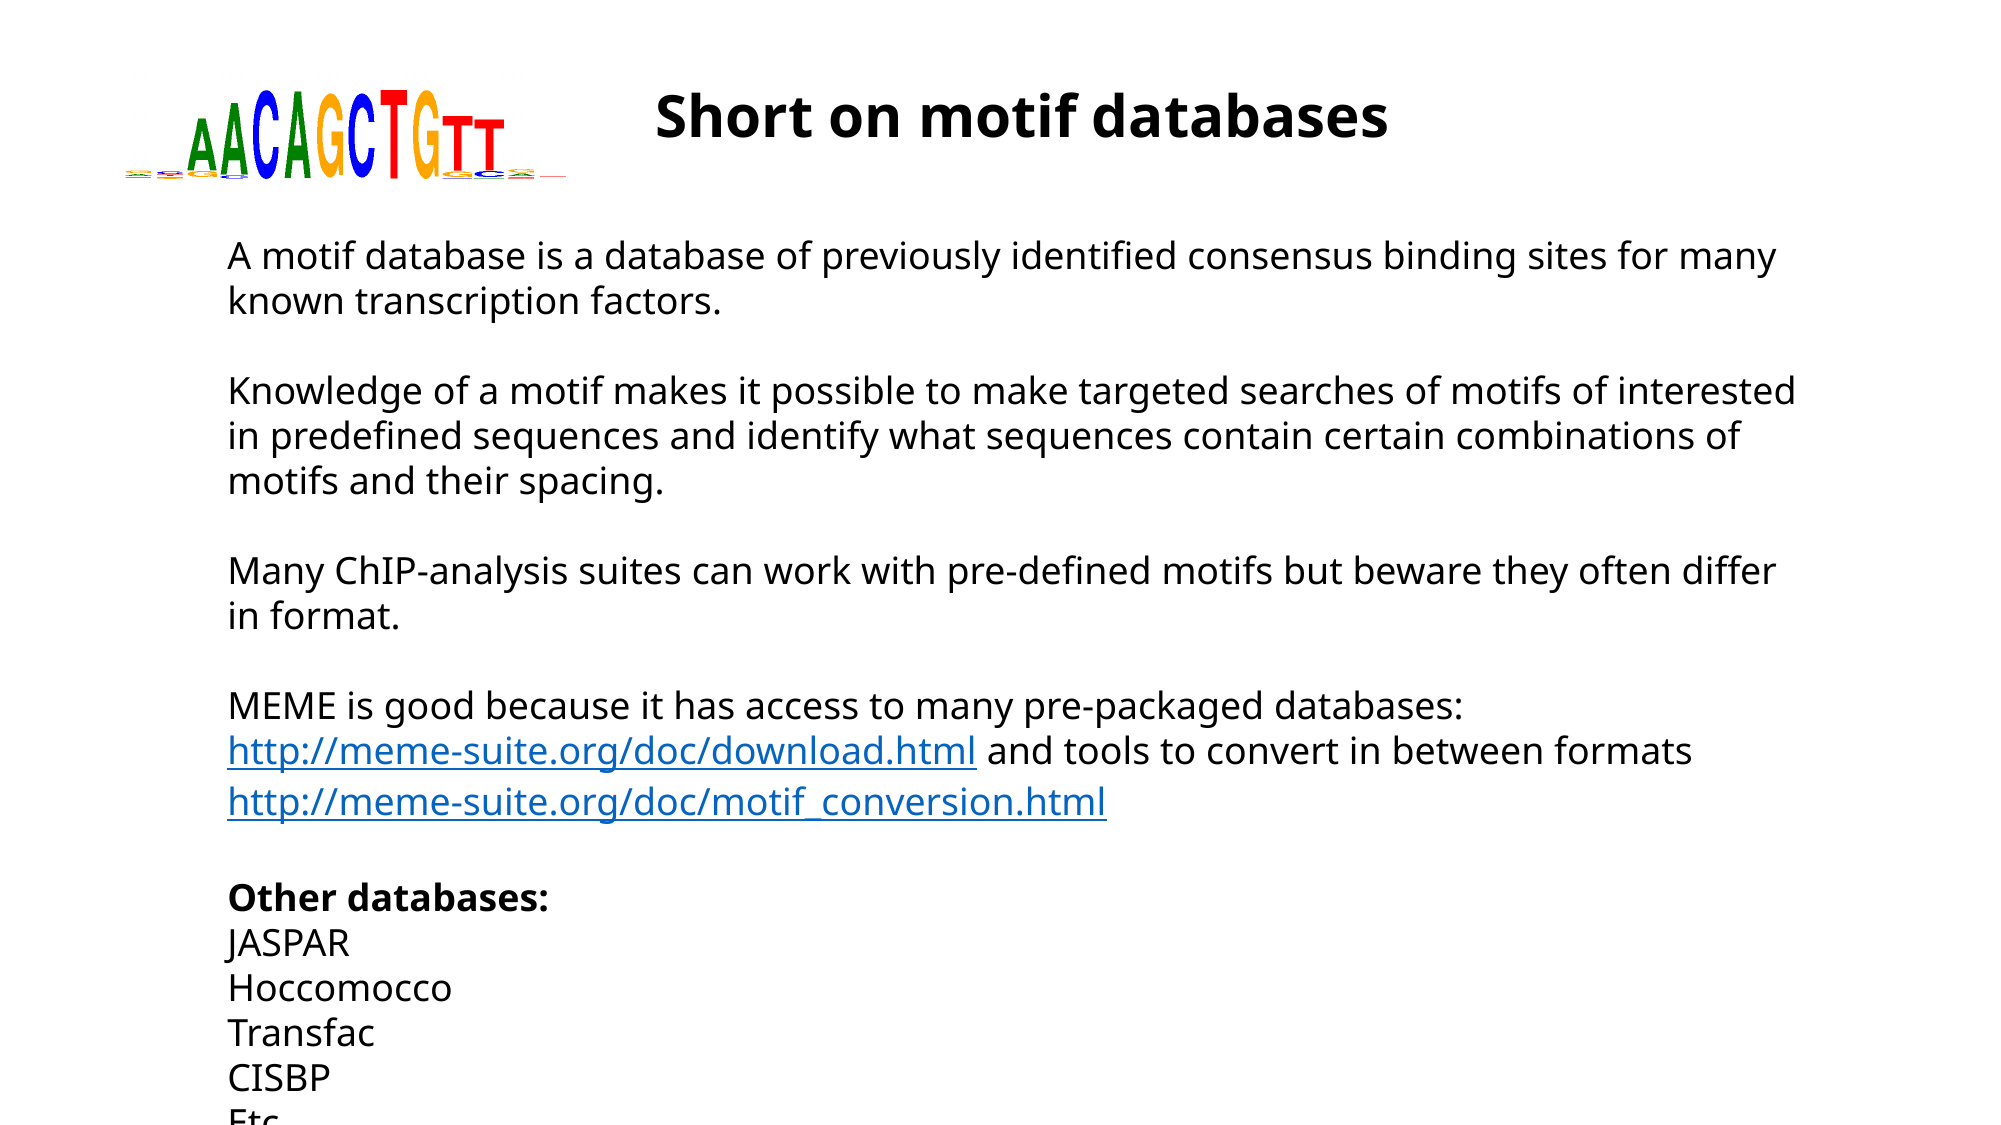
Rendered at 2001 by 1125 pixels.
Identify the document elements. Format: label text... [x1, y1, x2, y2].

picture [118, 71, 591, 190]
text_box A motif database is a database of previously identified consensus binding sites for many known transcription factors. Knowledge of a motif makes it possible to make targeted searches of motifs of interested in predefined sequences and identify what sequences contain certain combinations of motifs and their spacing. Many ChIP-analysis suites can work with pre-defined motifs but beware they often differ in format. MEME is good because it has access to many pre-packaged databases: http://meme-suite.org/doc/download.html and tools to convert in between formats http://meme-suite.org/doc/motif_conversion.html Other databases: JASPAR Hoccomocco Transfac CISBP Etc. [212, 224, 1832, 1125]
text_box Short on motif databases [591, 71, 1880, 156]
